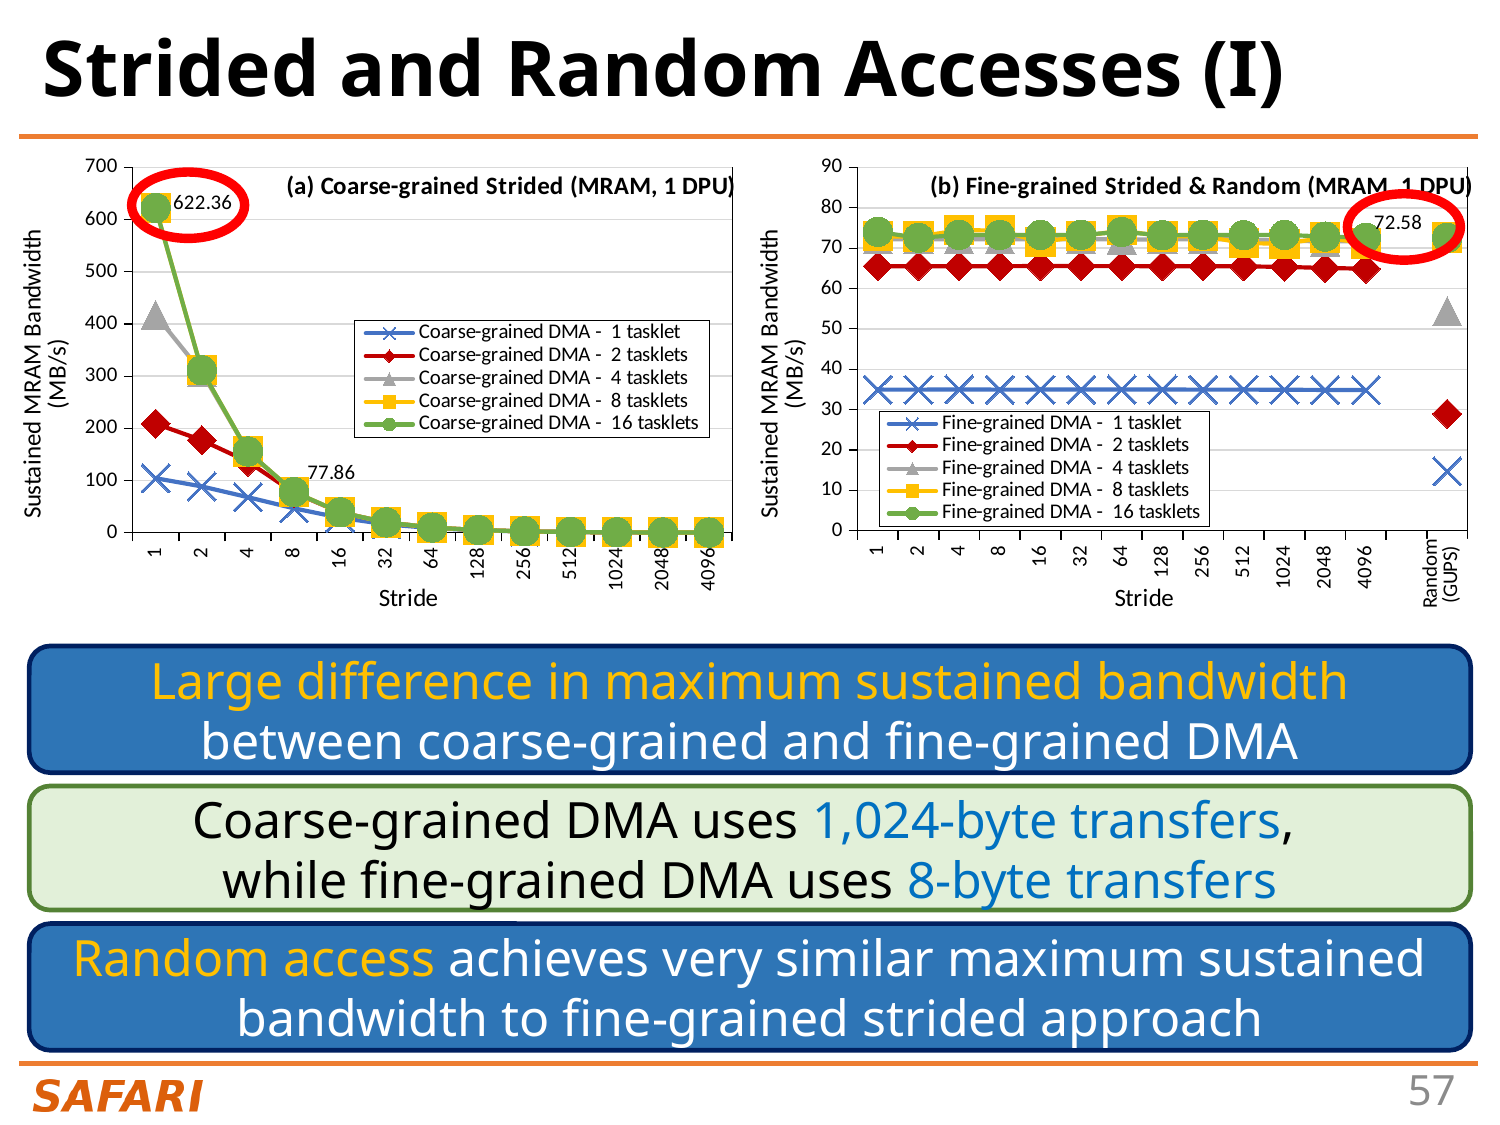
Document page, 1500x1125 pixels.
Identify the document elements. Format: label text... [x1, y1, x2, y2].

picture [31, 1070, 209, 1122]
title Strided and Random Accesses (I) [27, 21, 1487, 122]
chart [14, 154, 1486, 621]
text_box Large difference in maximum sustained bandwidth between coarse-grained and fine-grained DMA [28, 644, 1472, 774]
text_box Random access achieves very similar maximum sustained bandwidth to fine-grained strided approach [28, 922, 1472, 1052]
text_box Coarse-grained DMA uses 1,024-byte transfers, while fine-grained DMA uses 8-byte transfers [28, 784, 1472, 912]
